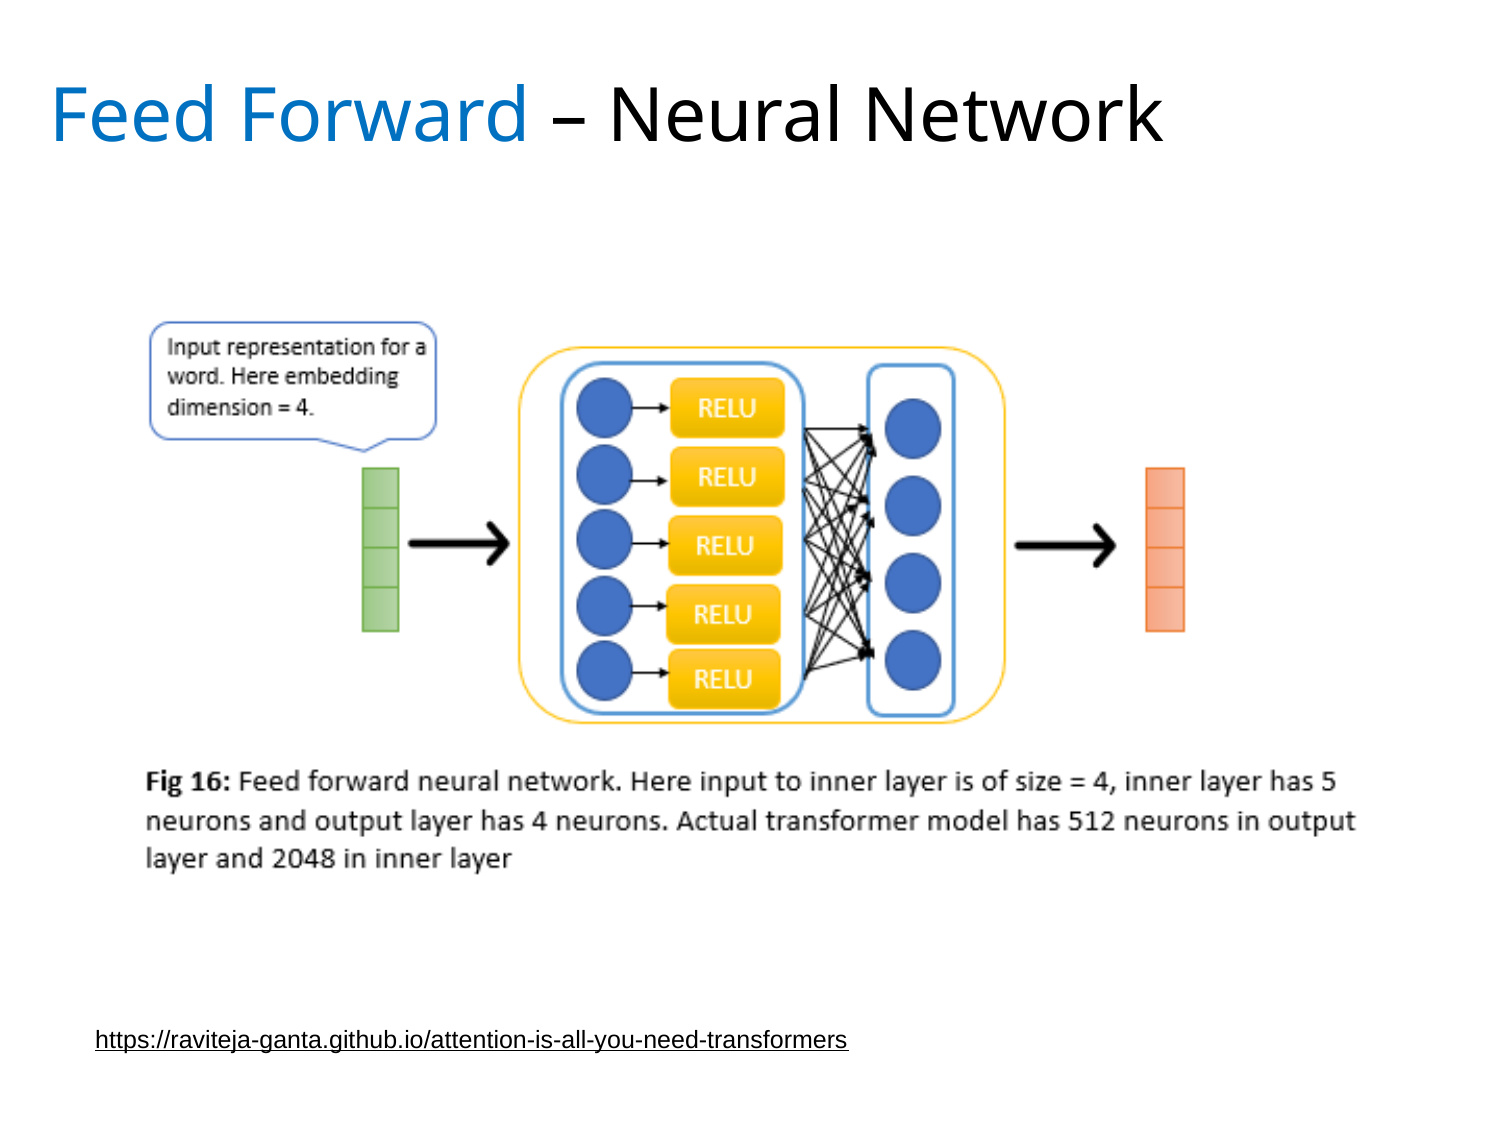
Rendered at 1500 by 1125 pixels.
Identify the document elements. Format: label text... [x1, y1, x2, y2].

picture [128, 299, 1371, 886]
text_box https://raviteja-ganta.github.io/attention-is-all-you-need-transformers [80, 1016, 872, 1062]
title Feed Forward – Neural Network [34, 16, 1385, 205]
